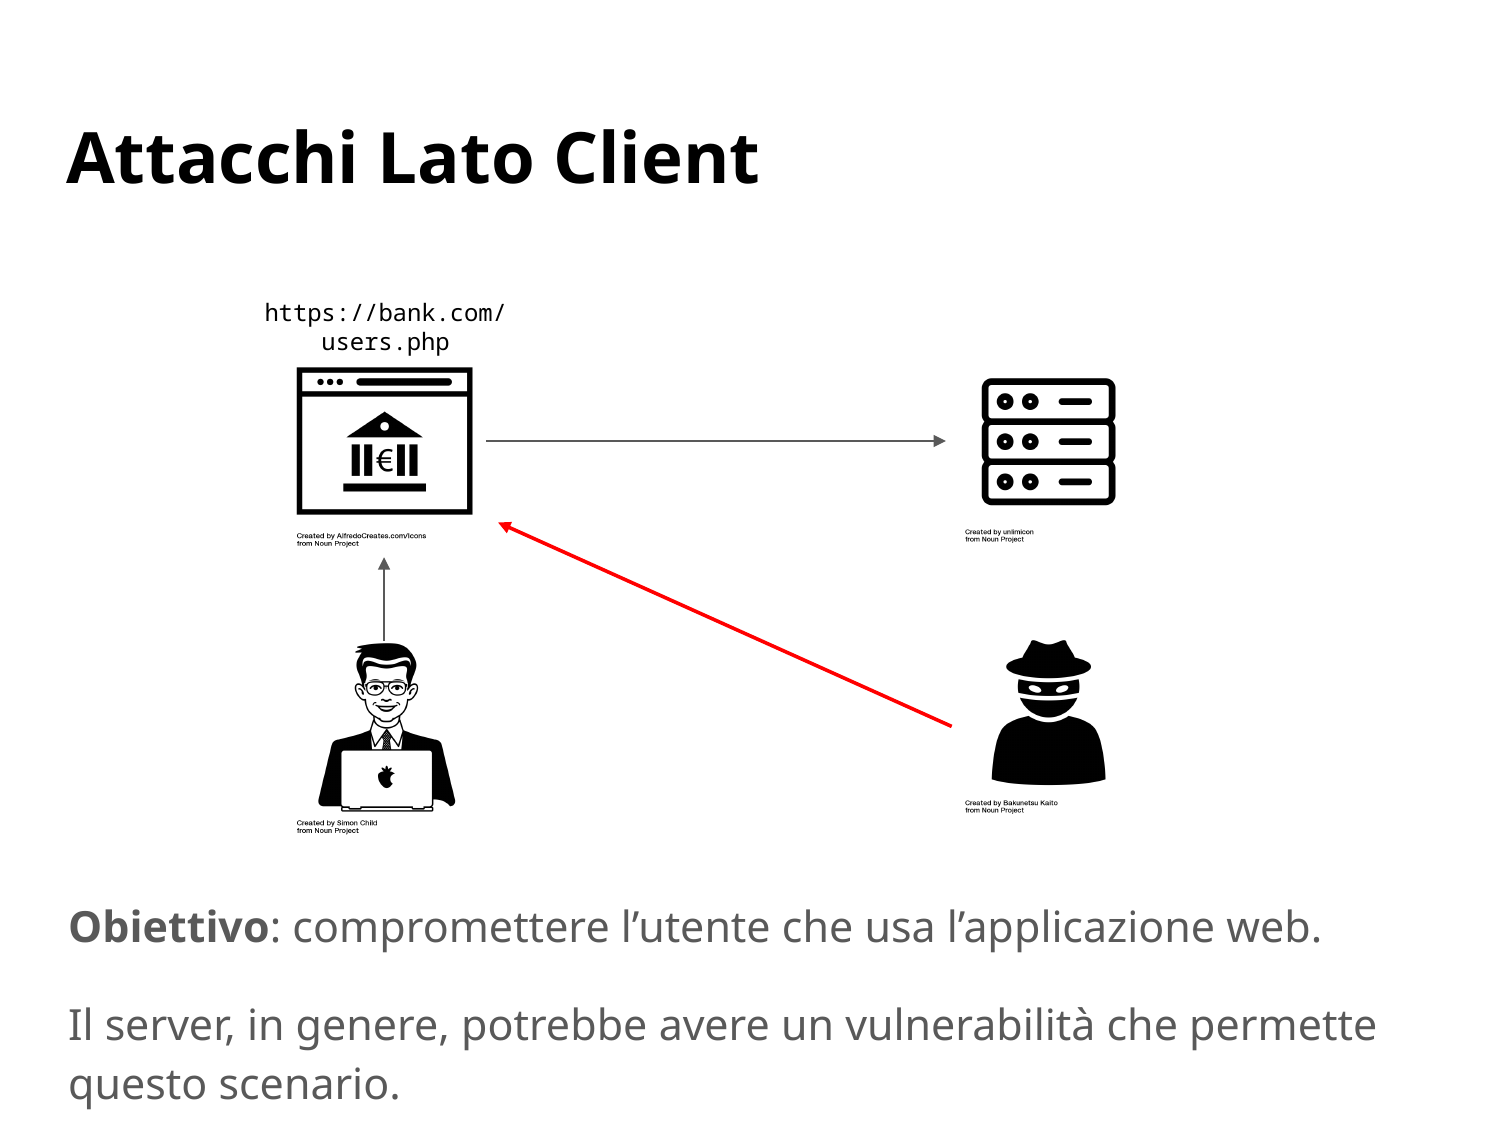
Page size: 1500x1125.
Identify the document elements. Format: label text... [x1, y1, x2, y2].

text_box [497, 522, 952, 727]
picture [951, 358, 1146, 553]
text_box Obiettivo: compromettere l’utente che usa l’applicazione web. Il server, in genere, potrebbe avere un vulnerabilità che permette questo scenario. [51, 886, 1449, 1114]
text_box https://bank.com/users.php [189, 299, 582, 354]
picture [281, 353, 487, 558]
picture [951, 629, 1146, 824]
picture [281, 640, 487, 846]
title Attacchi Lato Client [51, 97, 1449, 223]
